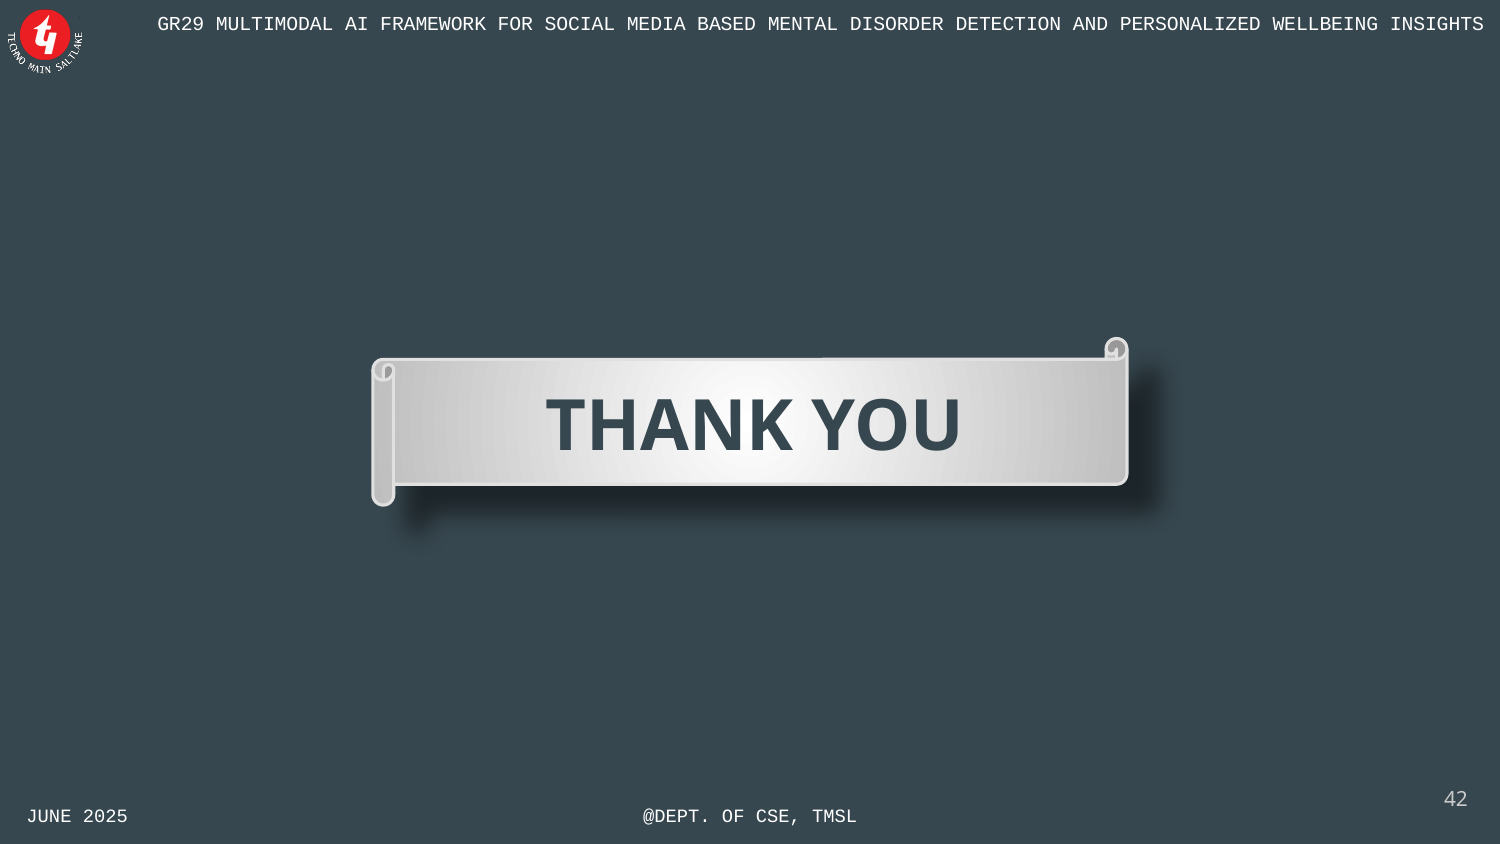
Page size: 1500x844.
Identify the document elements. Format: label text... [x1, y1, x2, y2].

text_box @DEPT. OF CSE, TMSL [582, 785, 918, 844]
slide_number ‹#› [1392, 767, 1483, 833]
text_box THANK YOU [372, 338, 1127, 506]
text_box JUNE 2025 [0, 785, 155, 844]
text_box GR29 MULTIMODAL AI FRAMEWORK FOR SOCIAL MEDIA BASED MENTAL DISORDER DETECTION AND PERSONALIZED WELLBEING INSIGHTS [94, 0, 1500, 49]
picture [0, 0, 91, 87]
